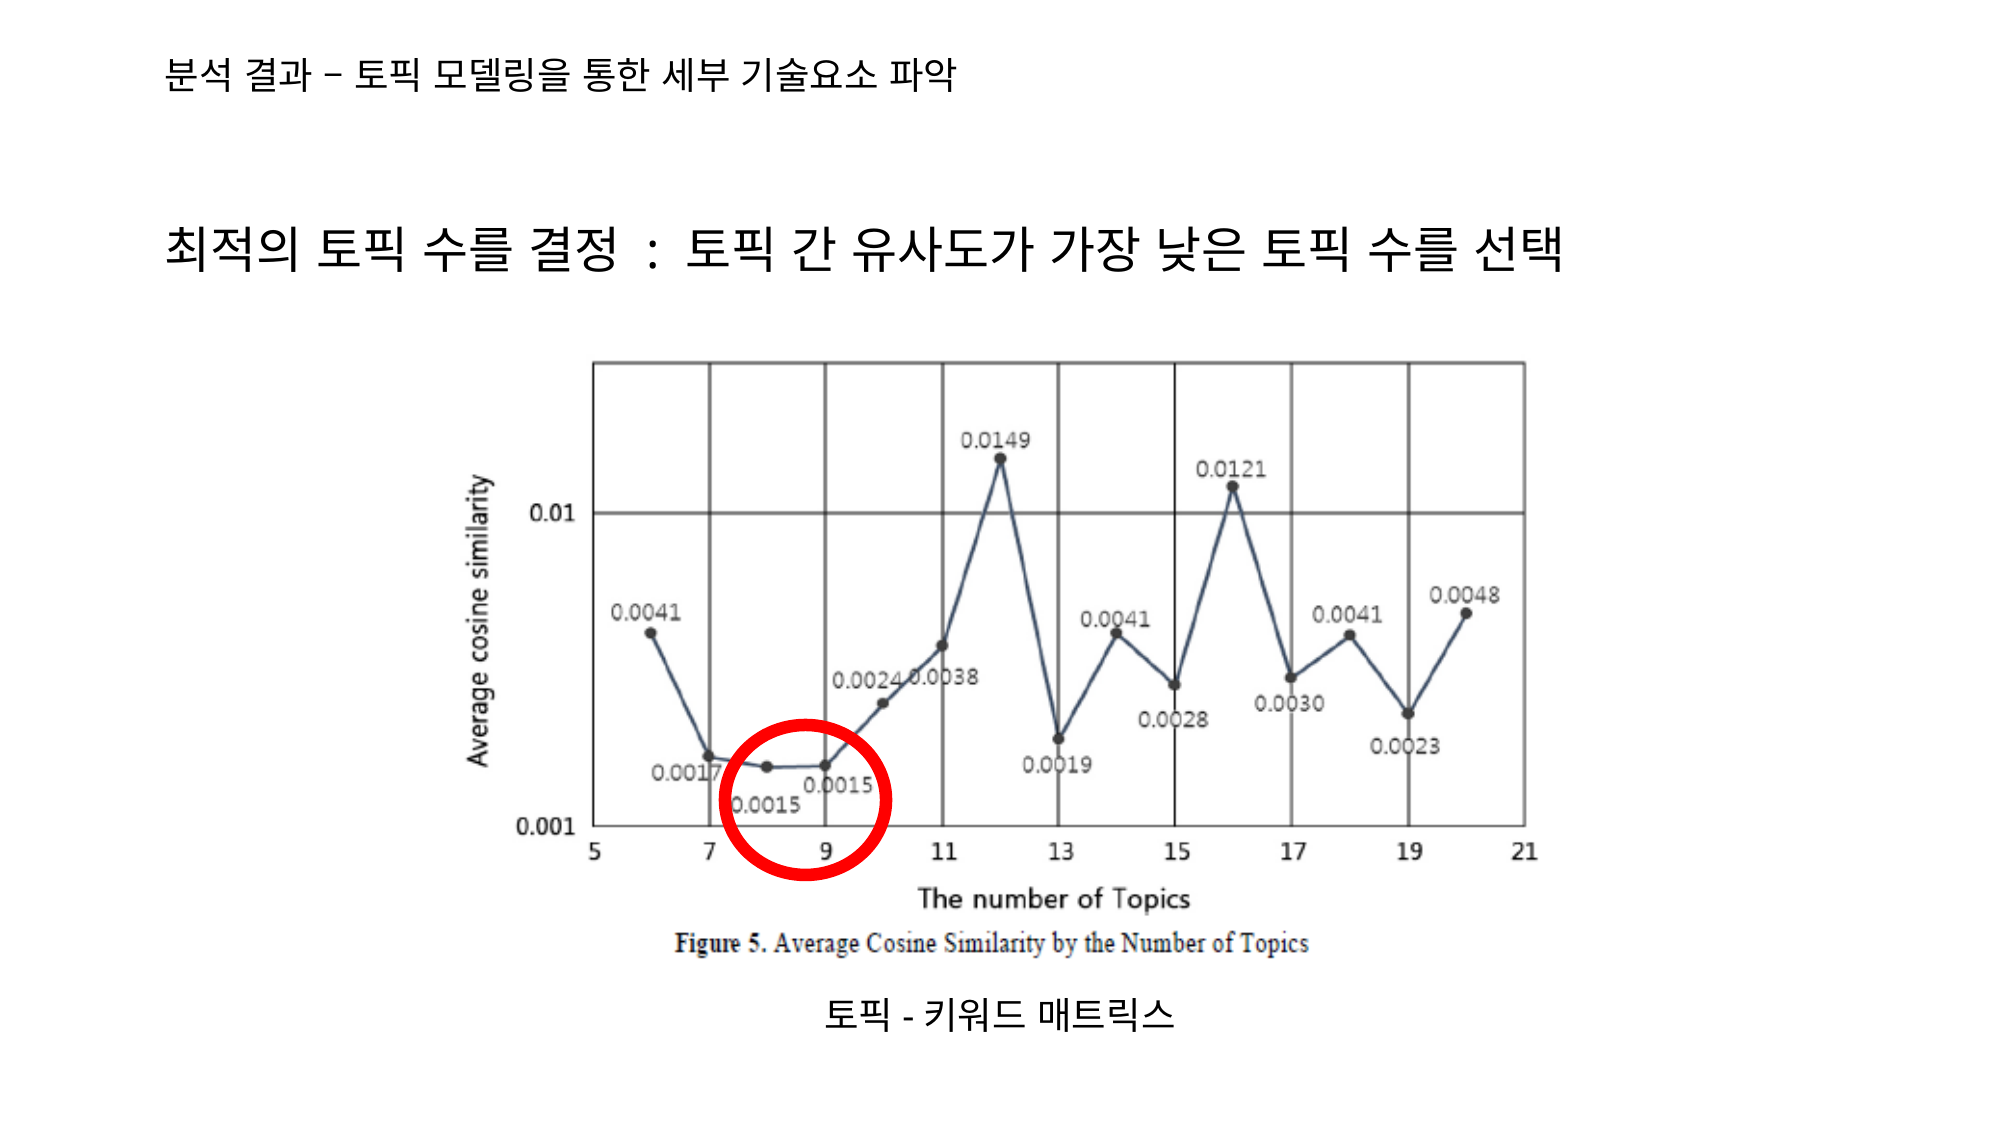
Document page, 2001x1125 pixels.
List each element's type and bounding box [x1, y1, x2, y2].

text_box [0, 0, 2000, 1045]
